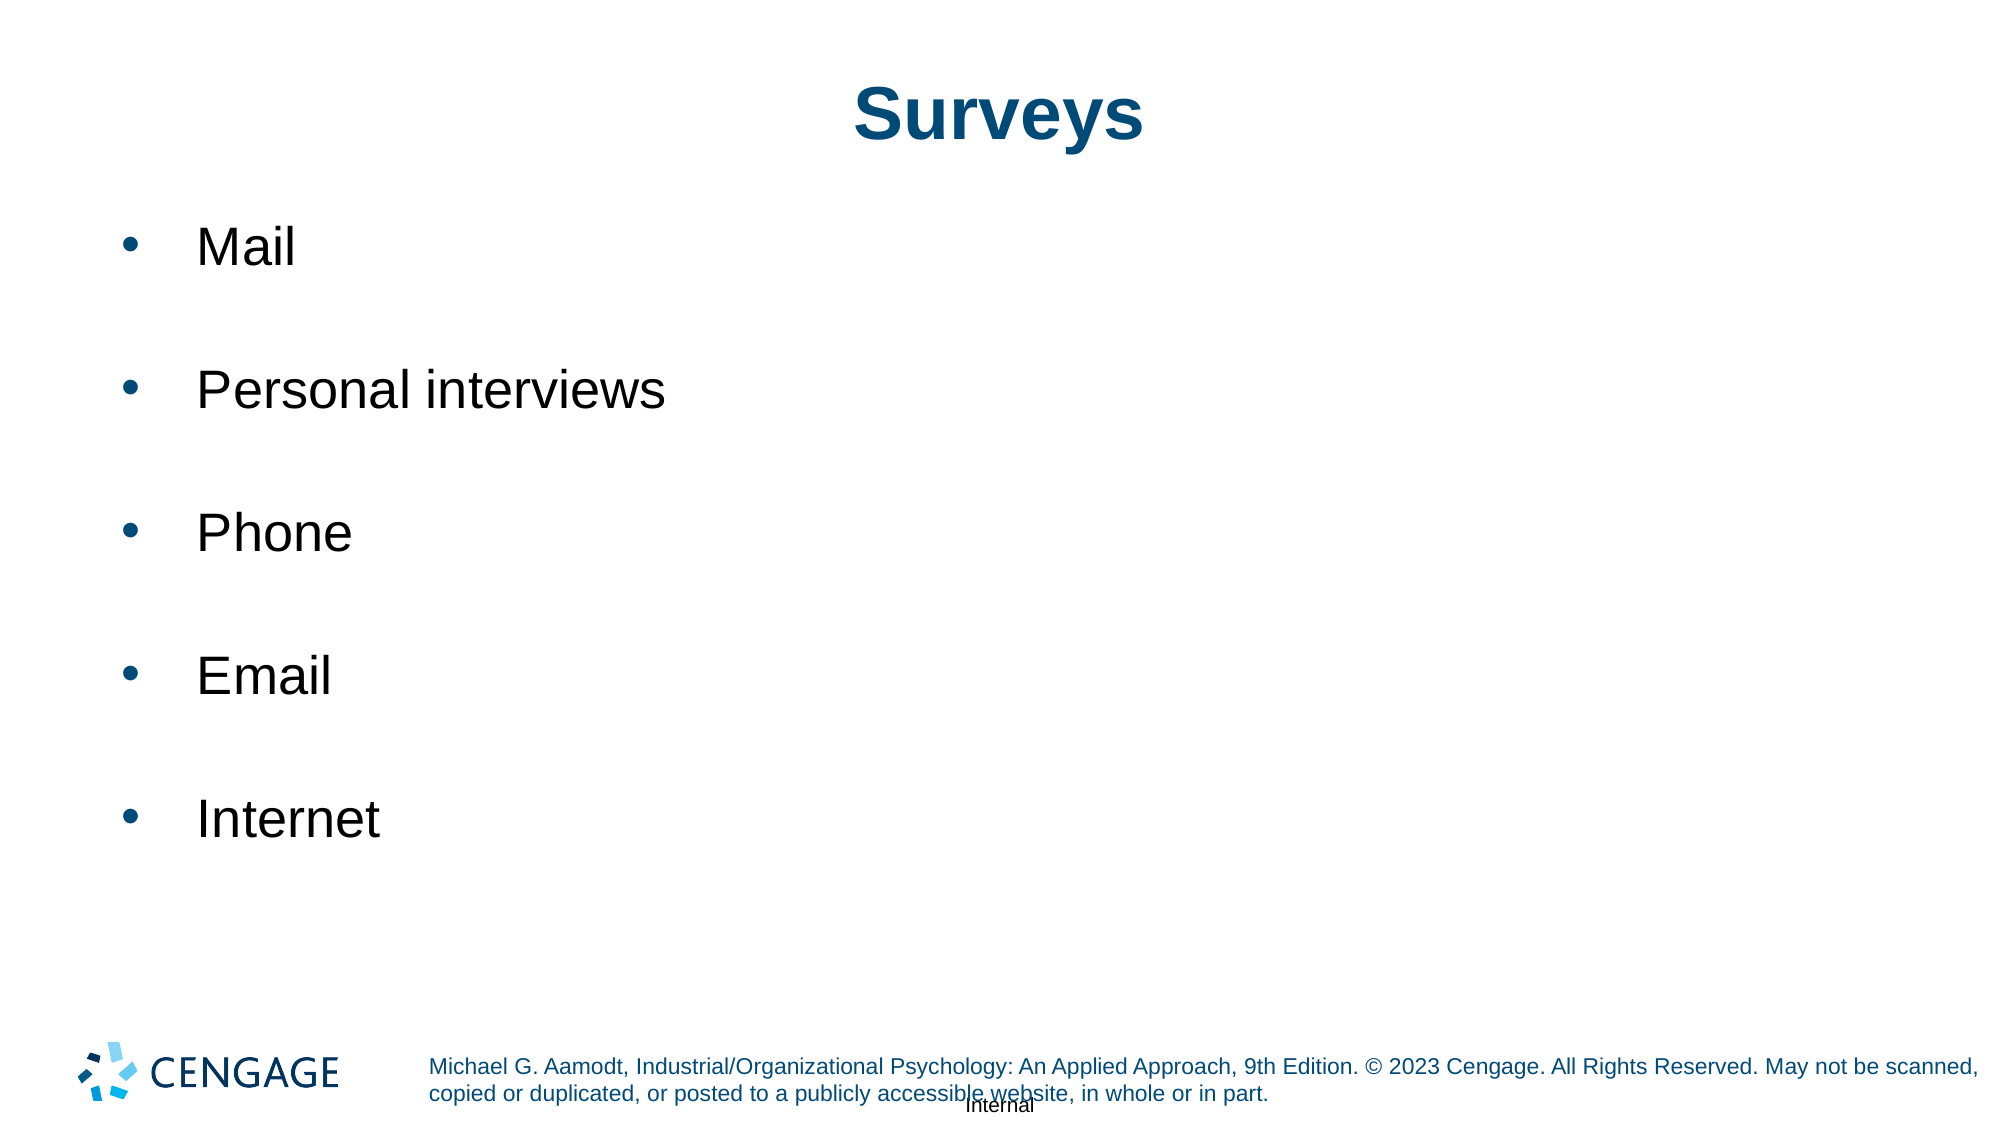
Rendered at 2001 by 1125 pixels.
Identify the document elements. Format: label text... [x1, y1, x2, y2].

title Surveys [137, 34, 1863, 196]
picture [78, 1042, 338, 1101]
list Mail Personal interviews Phone Email Internet [121, 211, 1880, 1000]
